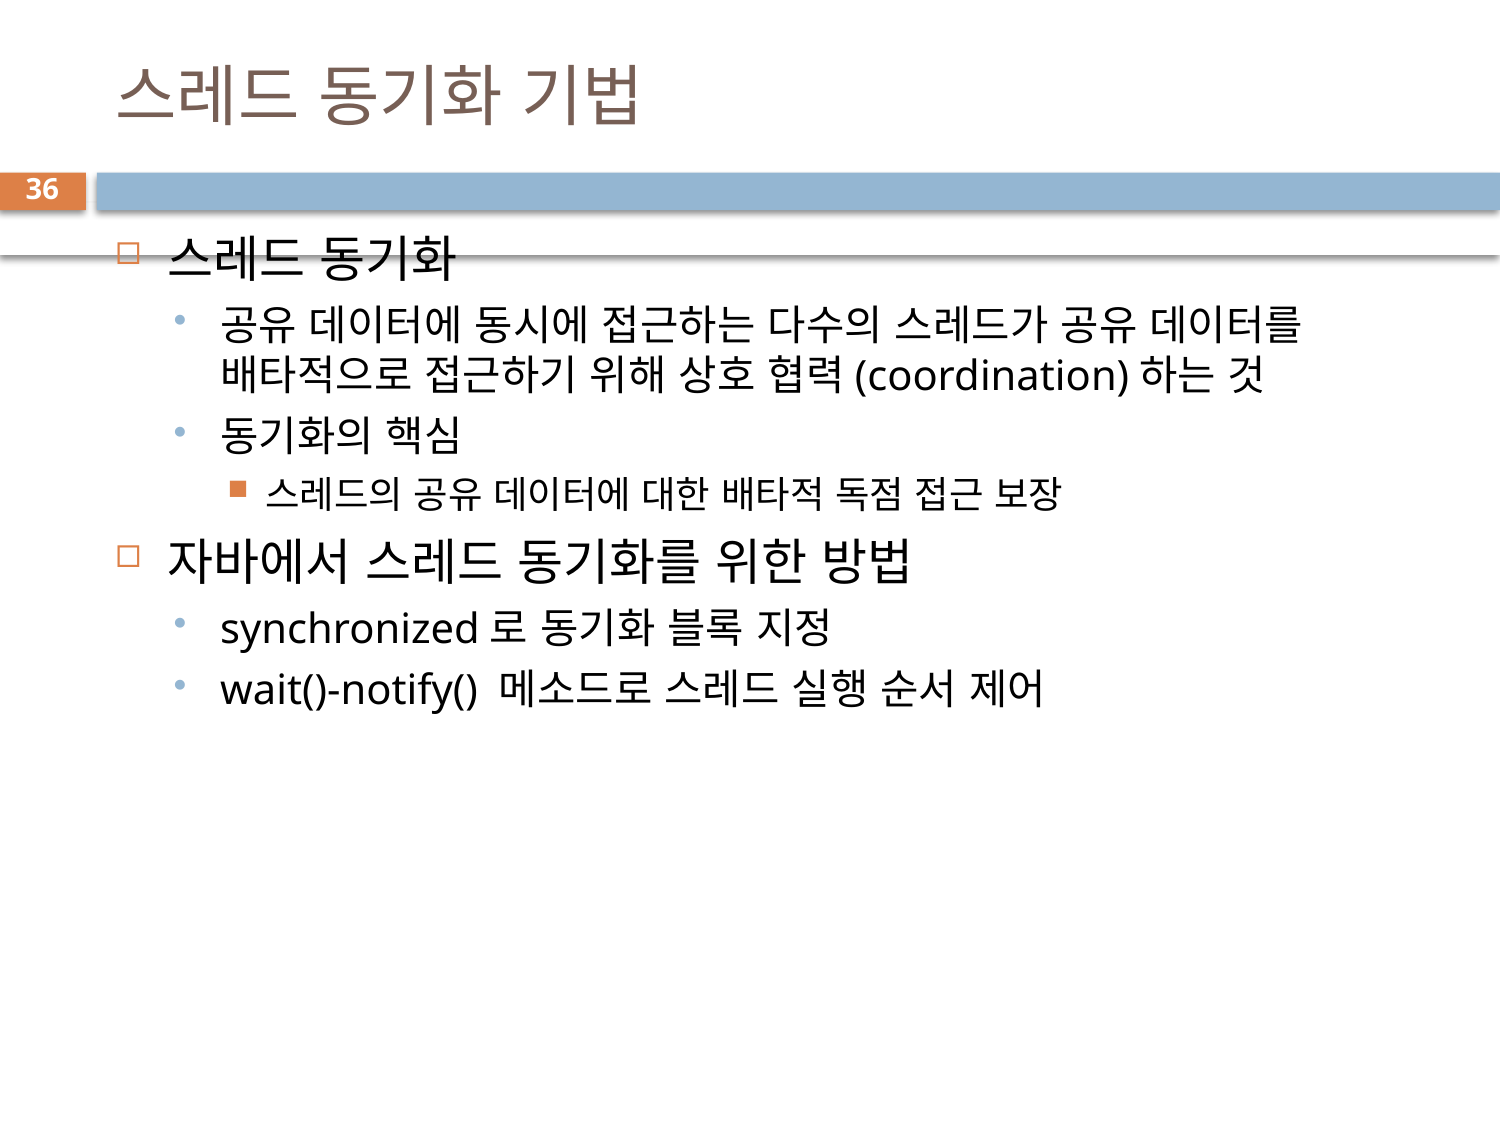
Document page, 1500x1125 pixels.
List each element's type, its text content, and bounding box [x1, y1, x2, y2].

title 스레드 동기화 기법 [100, 37, 1438, 149]
slide_number 36 [0, 170, 87, 211]
list 스레드 동기화 공유 데이터에 동시에 접근하는 다수의 스레드가 공유 데이터를 배타적으로 접근하기 위해 상호 협력(coordination)하는 것 동기화의 핵심 스레드의 공유 데이터에 대한 배타적 독점 접근 보장 자바에서 스레드 동기화를 위한 방법 synchronized로 동기화 블록 지정 wait()-notify() 메소드로 스레드 실행 순서 제어 [100, 219, 1438, 1047]
